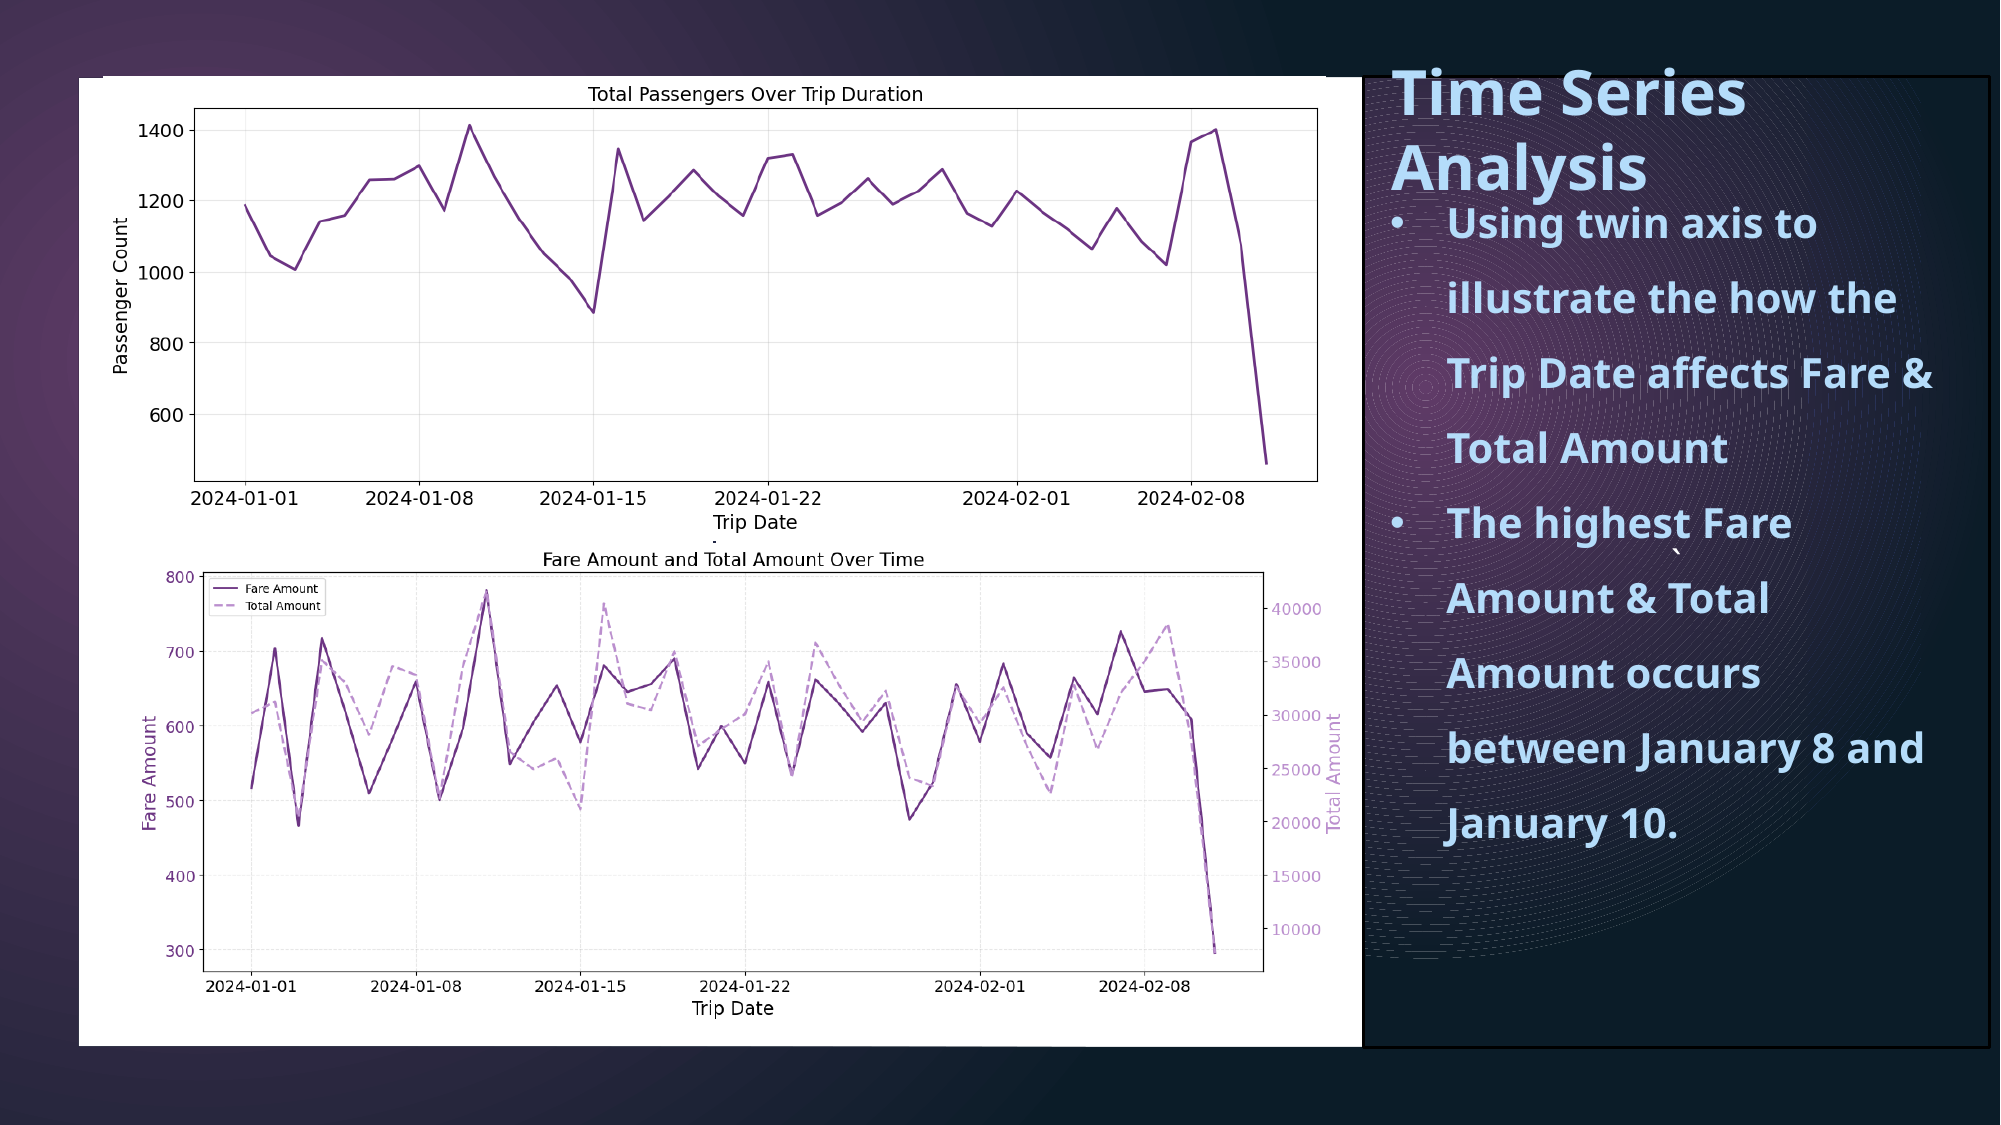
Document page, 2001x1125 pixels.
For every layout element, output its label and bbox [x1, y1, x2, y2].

picture [133, 543, 1352, 1026]
picture [103, 76, 1326, 542]
text_box [0, 0, 2000, 1125]
